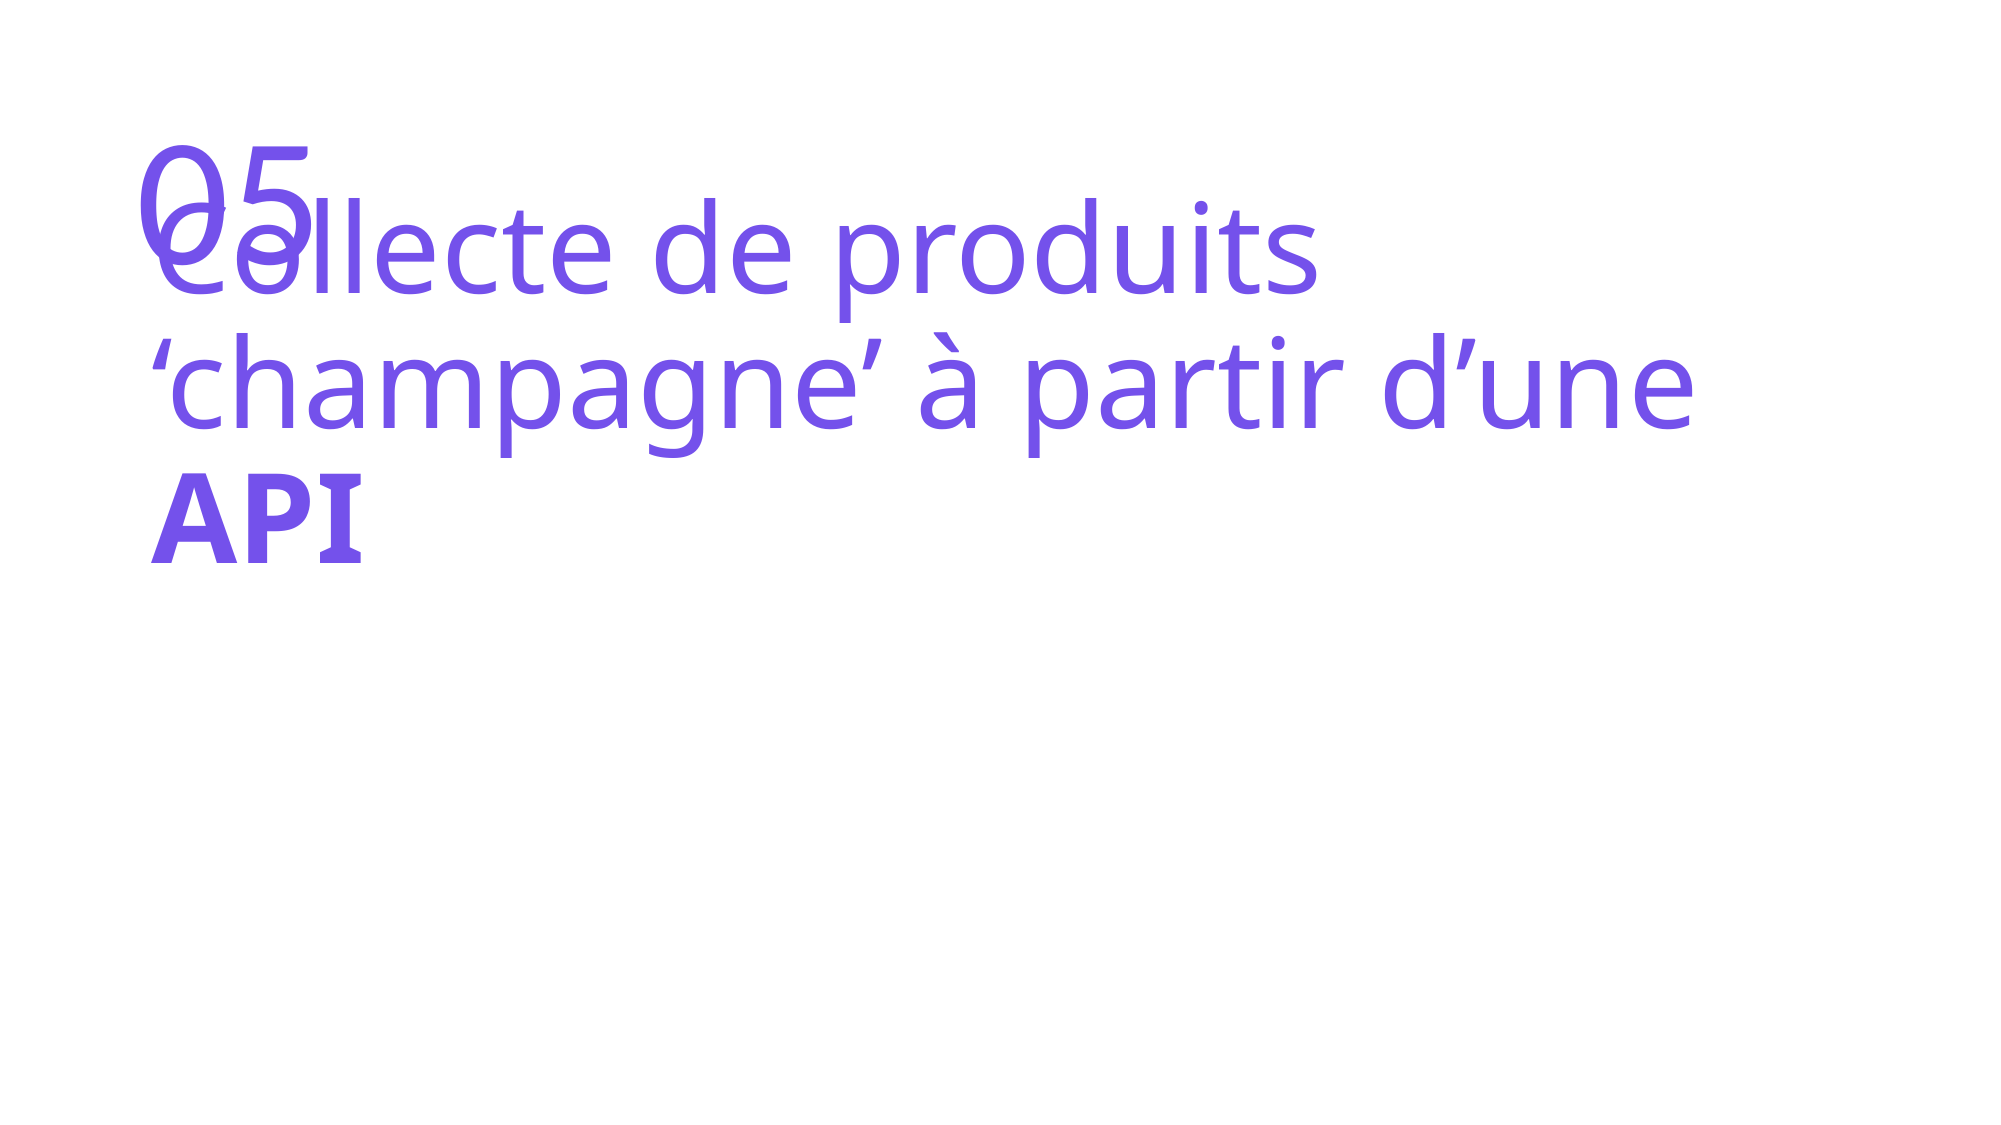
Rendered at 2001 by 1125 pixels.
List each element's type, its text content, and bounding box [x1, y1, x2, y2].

title Collecte de produits ‘champagne’ à partir d’une API [136, 280, 1903, 749]
list 05 [136, 35, 413, 312]
